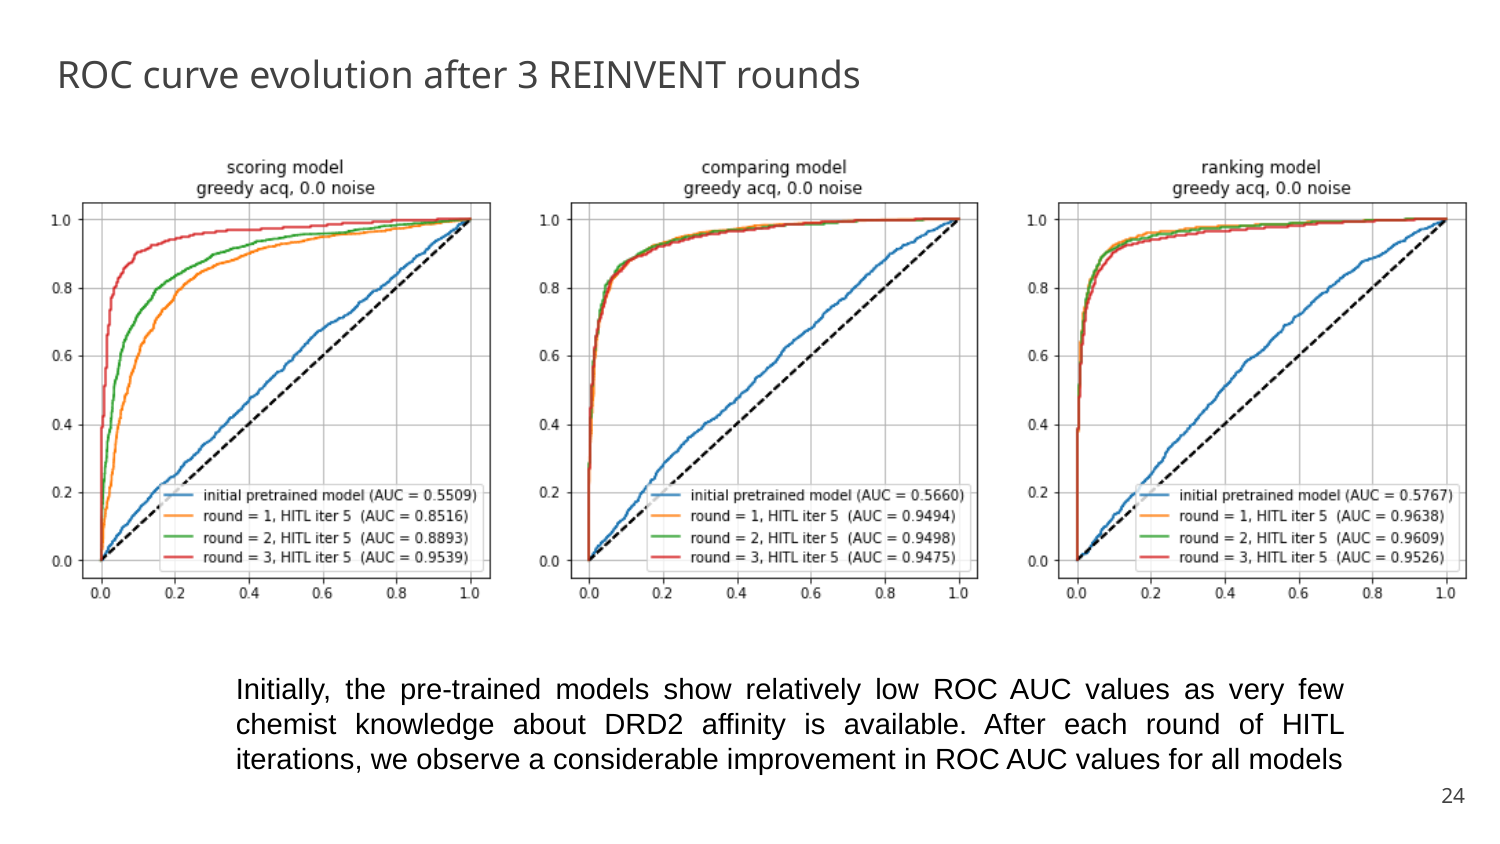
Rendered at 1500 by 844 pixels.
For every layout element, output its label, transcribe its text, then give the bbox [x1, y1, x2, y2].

title ROC curve evolution after 3 REINVENT rounds [41, 31, 1435, 111]
text_box Initially, the pre-trained models show relatively low ROC AUC values as very few chemist knowledge about DRD2 affinity is available. After each round of HITL iterations, we observe a considerable improvement in ROC AUC values for all models [221, 662, 1361, 783]
picture [41, 150, 1474, 611]
slide_number 24 [1389, 764, 1480, 830]
